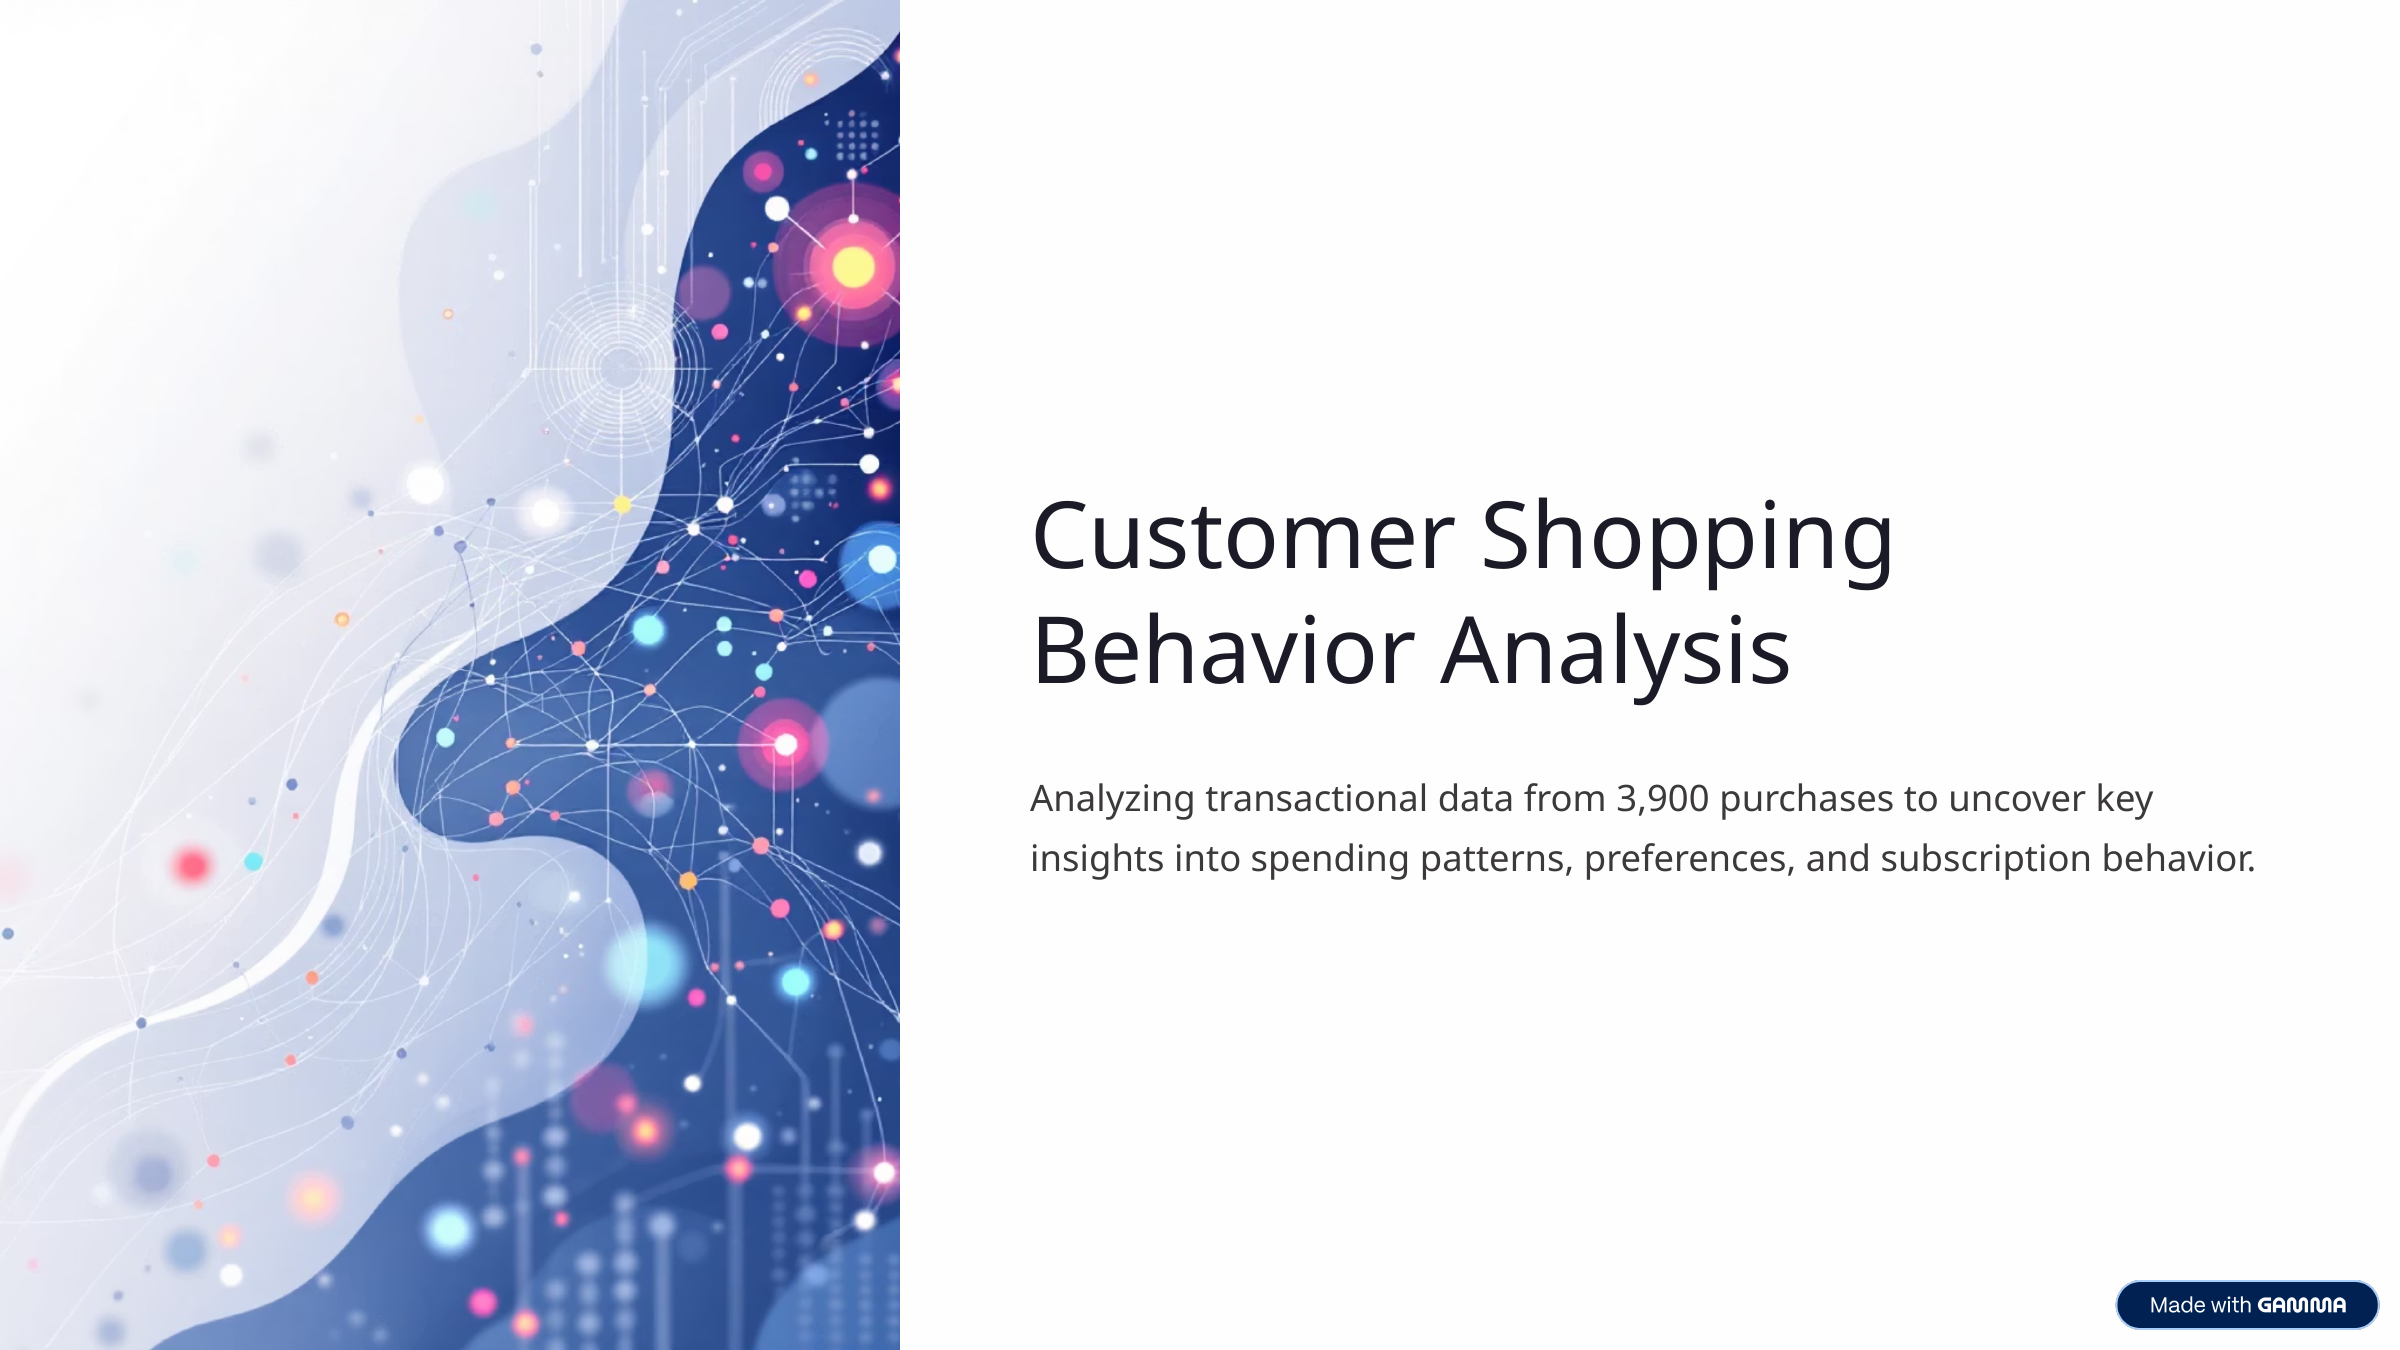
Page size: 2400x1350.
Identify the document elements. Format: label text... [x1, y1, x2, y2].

text_box Customer Shopping Behavior Analysis [1030, 471, 2270, 704]
text_box Analyzing transactional data from 3,900 purchases to uncover key insights into spending patterns, preferences, and subscription behavior. [1030, 759, 2270, 879]
picture [0, 0, 900, 1350]
picture [2106, 1271, 2389, 1339]
